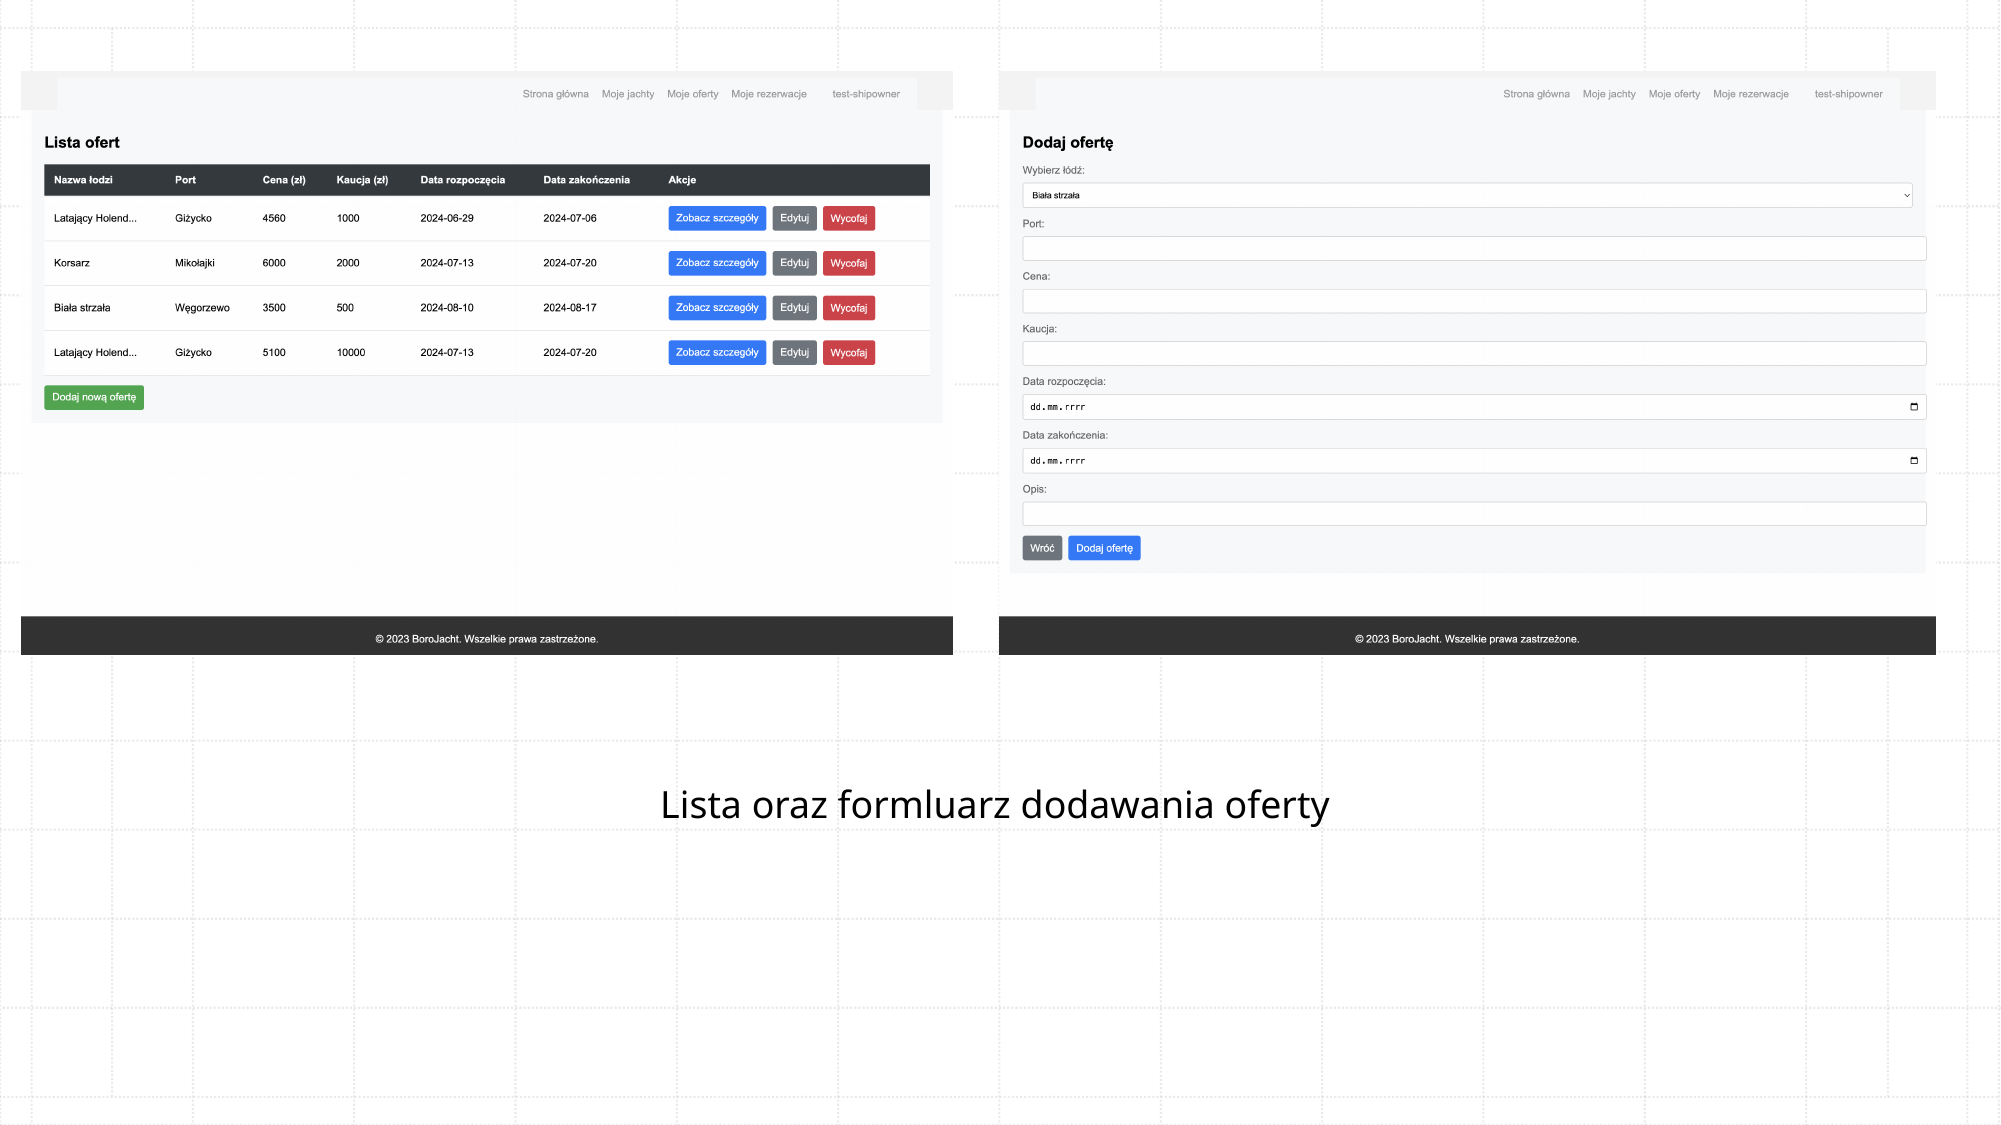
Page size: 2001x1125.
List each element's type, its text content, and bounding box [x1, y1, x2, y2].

picture [999, 71, 1936, 656]
picture [21, 71, 953, 656]
text_box Lista oraz formluarz dodawania oferty [645, 773, 1353, 834]
